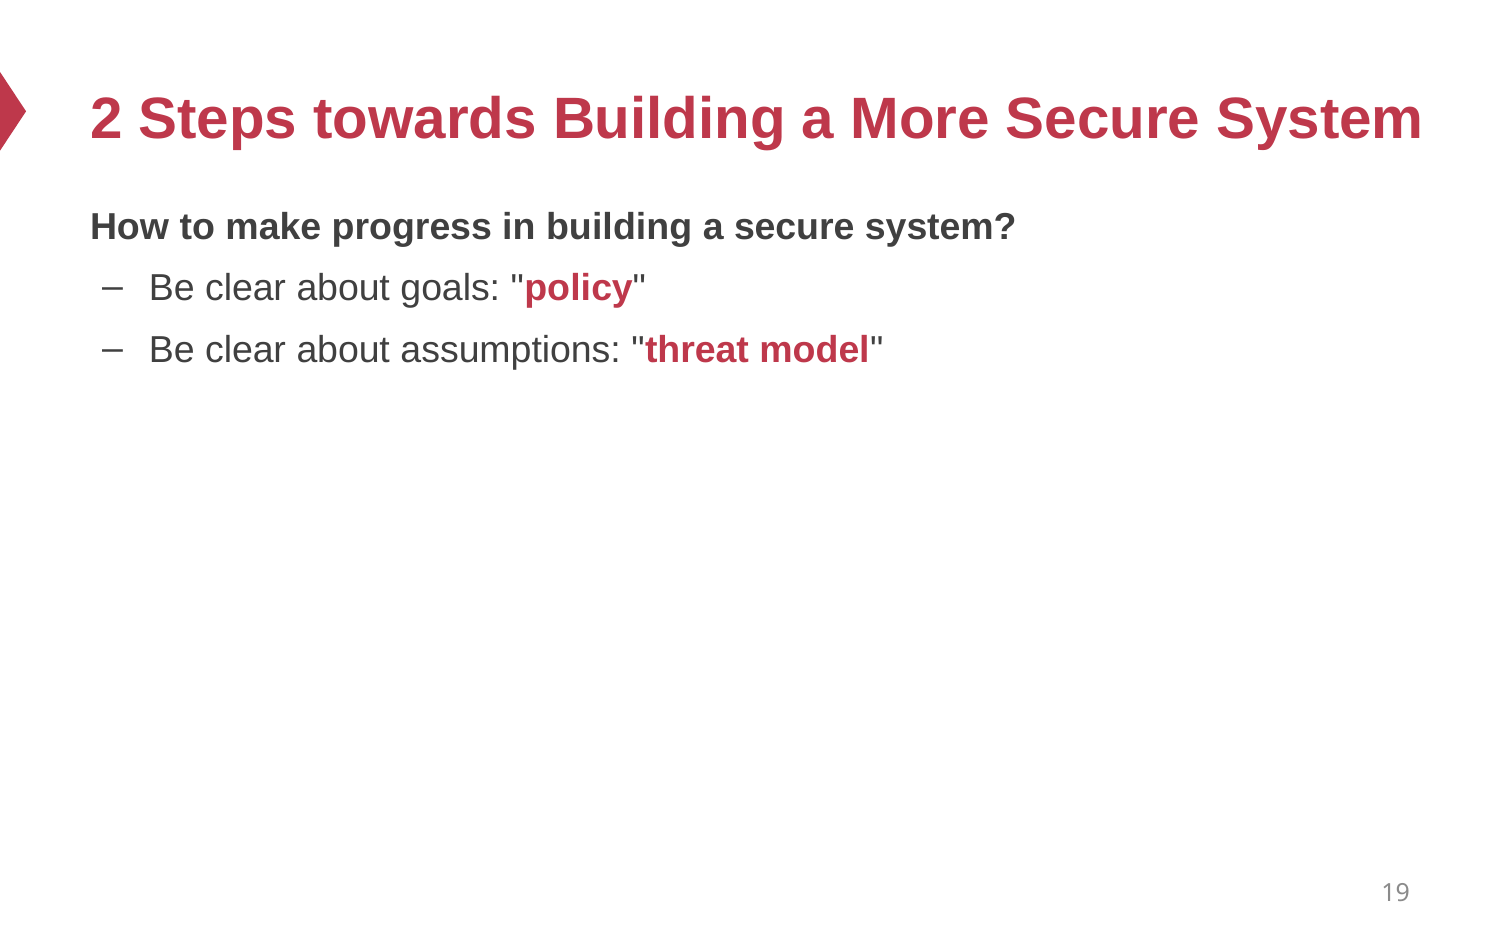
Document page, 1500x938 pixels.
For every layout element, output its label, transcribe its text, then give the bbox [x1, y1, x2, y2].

list How to make progress in building a secure system? Be clear about goals: "policy" Be clear about assumptions: "threat model" [75, 185, 1425, 804]
title 2 Steps towards Building a More Secure System [75, 37, 1471, 194]
slide_number 19 [1074, 868, 1425, 919]
